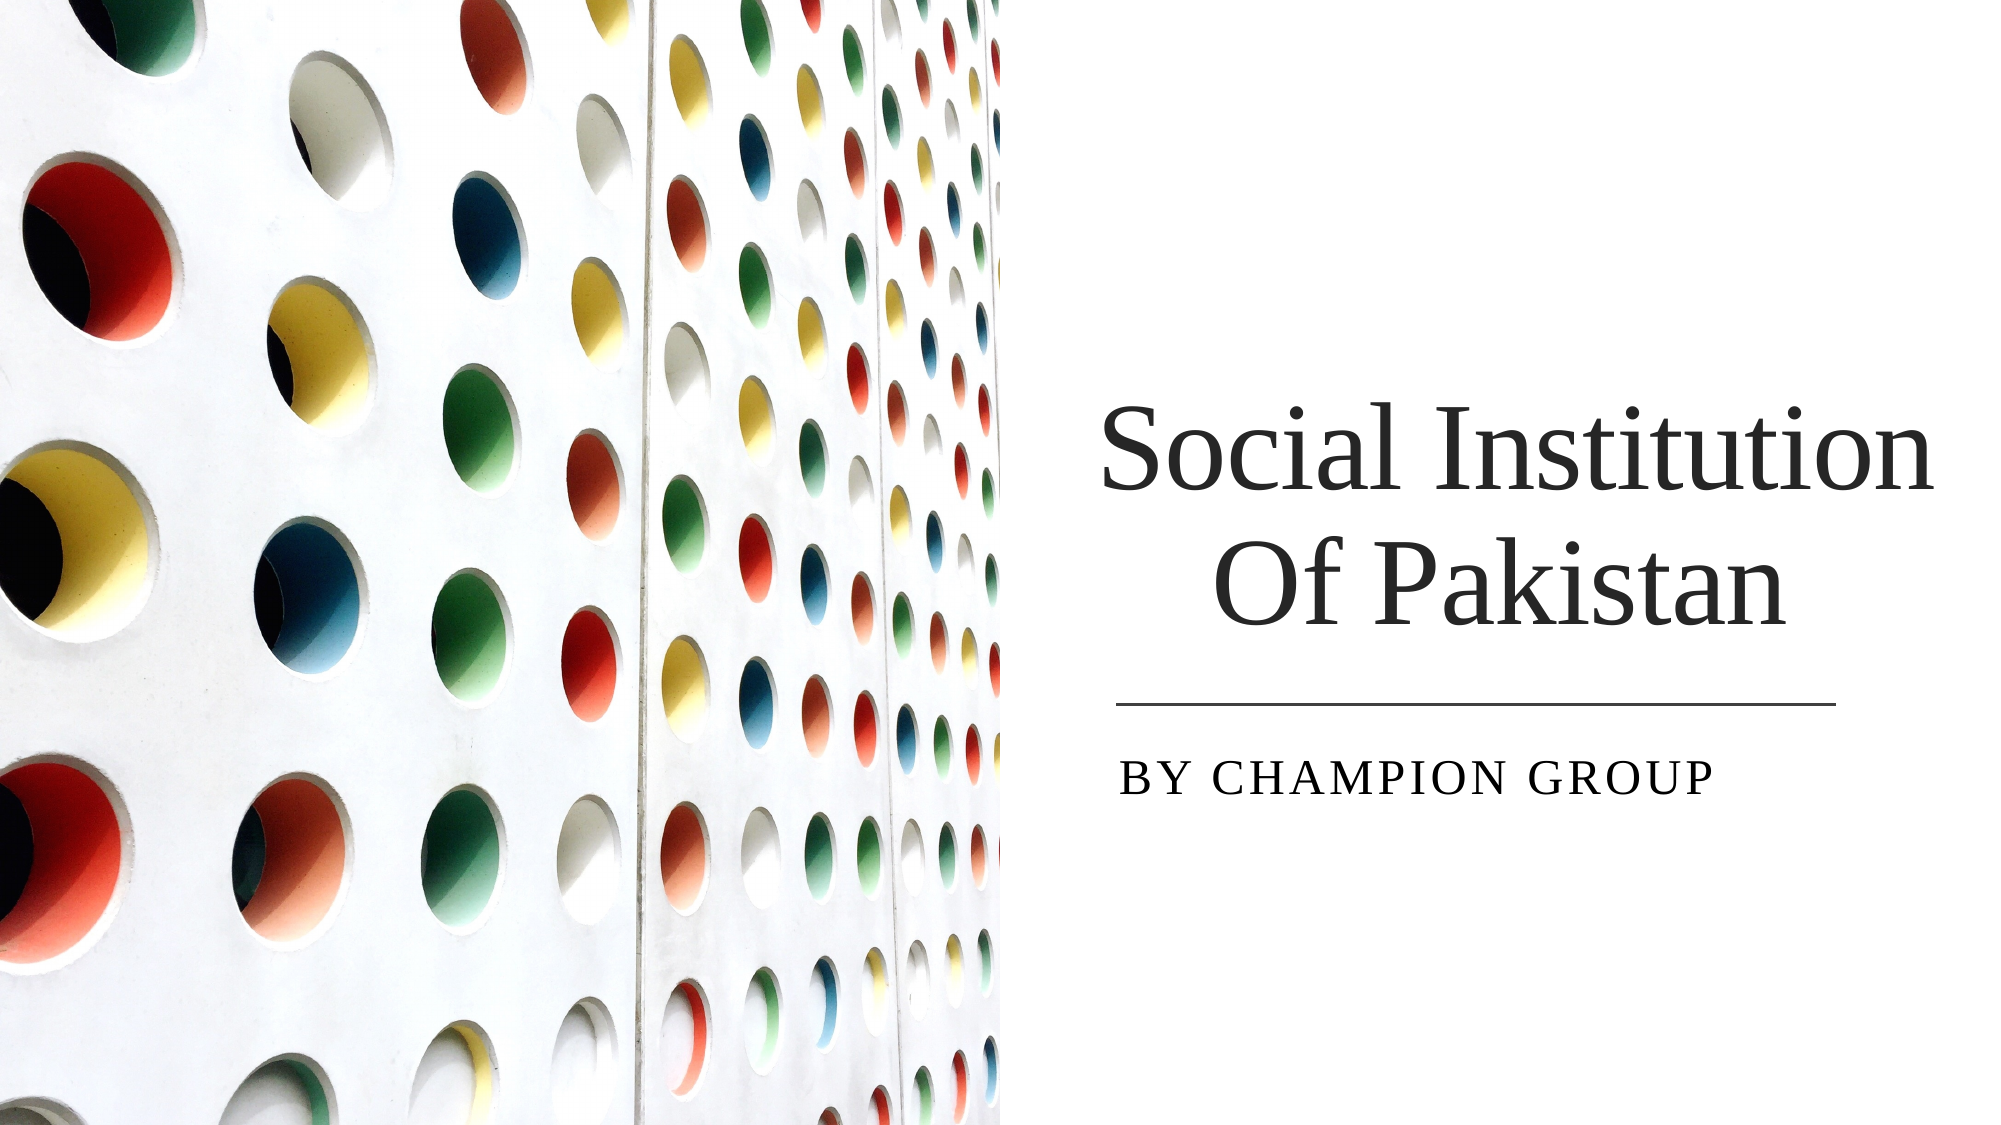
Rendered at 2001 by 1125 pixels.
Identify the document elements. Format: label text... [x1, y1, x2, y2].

title Social Institution Of Pakistan [1011, 331, 1989, 660]
picture [0, 0, 1001, 1125]
text_box [1006, 0, 2000, 1125]
subtitle BY champion group [1103, 730, 1897, 935]
